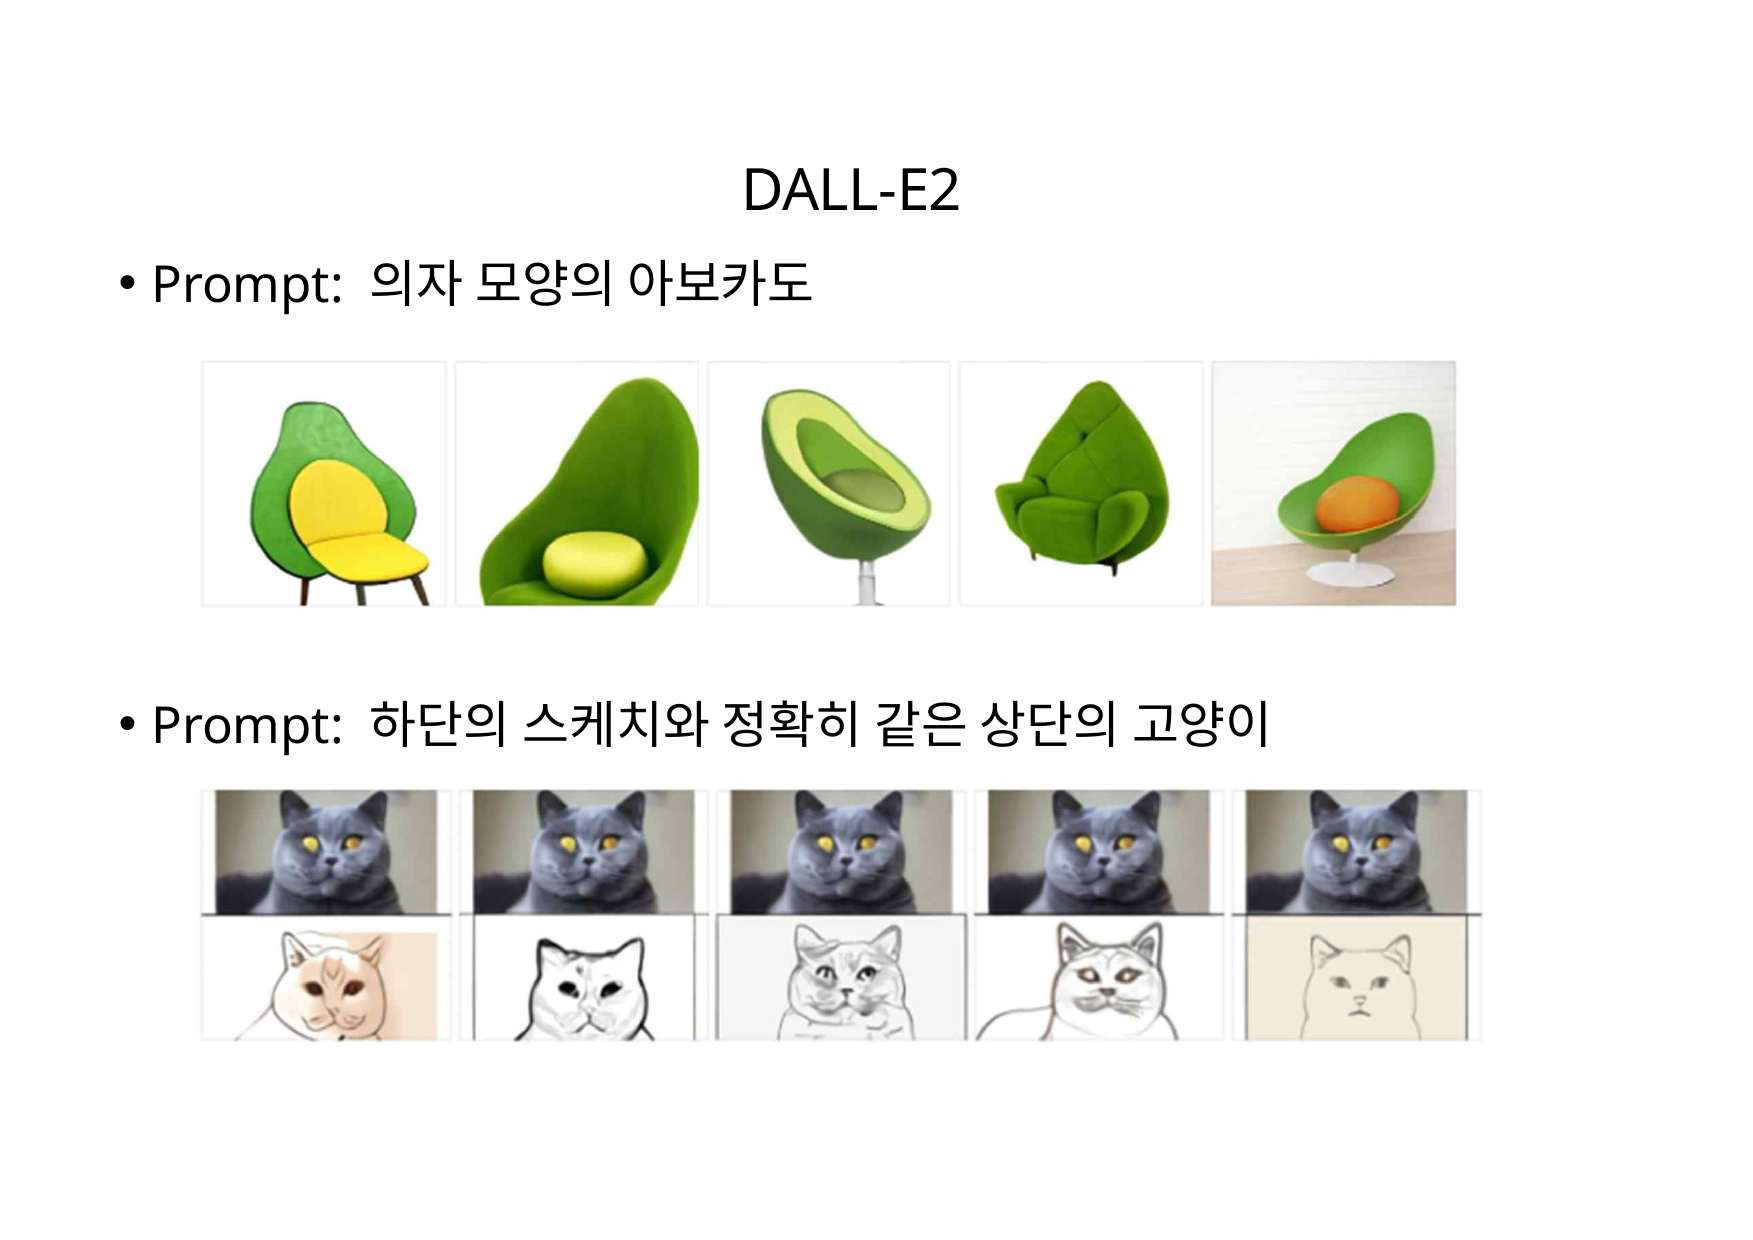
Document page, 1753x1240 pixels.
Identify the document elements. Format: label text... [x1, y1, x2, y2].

text_box Prompt: 의자 모양의 아보카도 [116, 249, 739, 313]
picture [196, 780, 1487, 1045]
title DALL-E2 [739, 149, 966, 356]
picture [200, 358, 1465, 611]
text_box Prompt: 하단의 스케치와 정확히 같은 상단의 고양이 [116, 689, 1364, 754]
